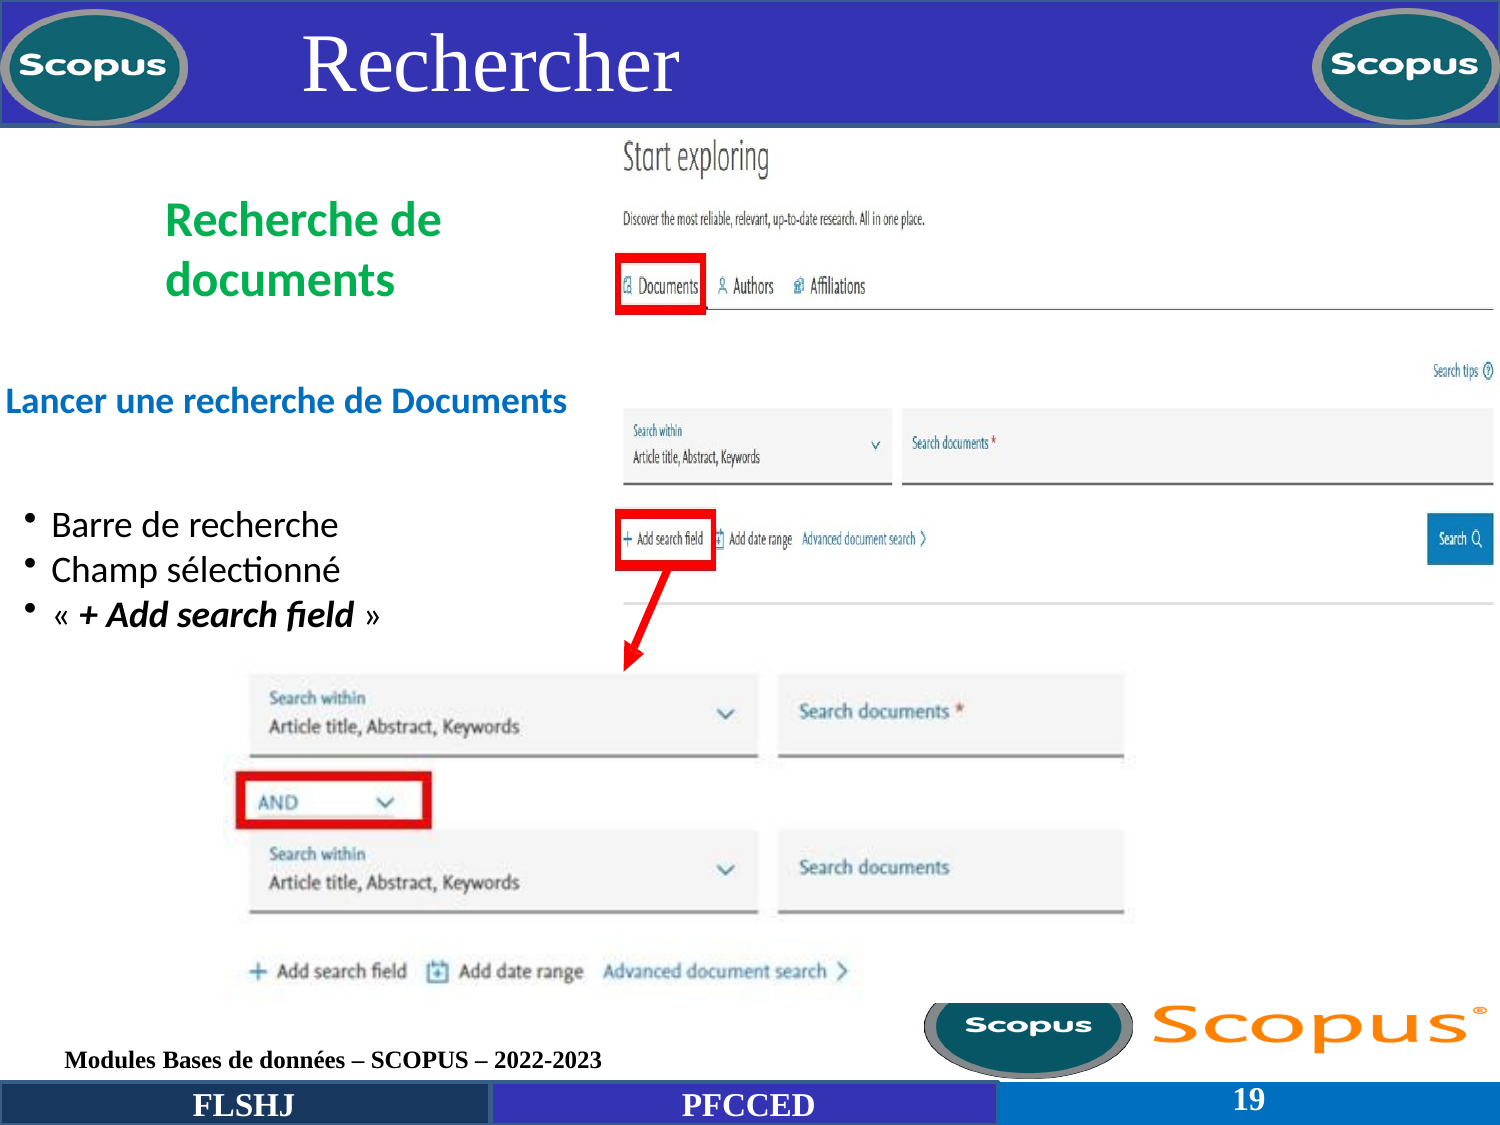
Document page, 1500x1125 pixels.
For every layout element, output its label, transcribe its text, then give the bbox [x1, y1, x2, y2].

text_box Recherche de documents Lancer une recherche de Documents Barre de recherche Champ sélectionné « + Add search field » [3, 184, 610, 635]
picture [223, 661, 1488, 1079]
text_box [615, 135, 1495, 673]
footer PFCCED [679, 1084, 850, 1125]
picture [1312, 7, 1500, 125]
slide_number 19 [1226, 1088, 1273, 1125]
slide_number FLSHJ [190, 1084, 300, 1125]
picture [0, 9, 188, 127]
text_box Modules Bases de données – SCOPUS – 2022-2023 [62, 1047, 647, 1074]
title Rechercher [299, 23, 1250, 184]
